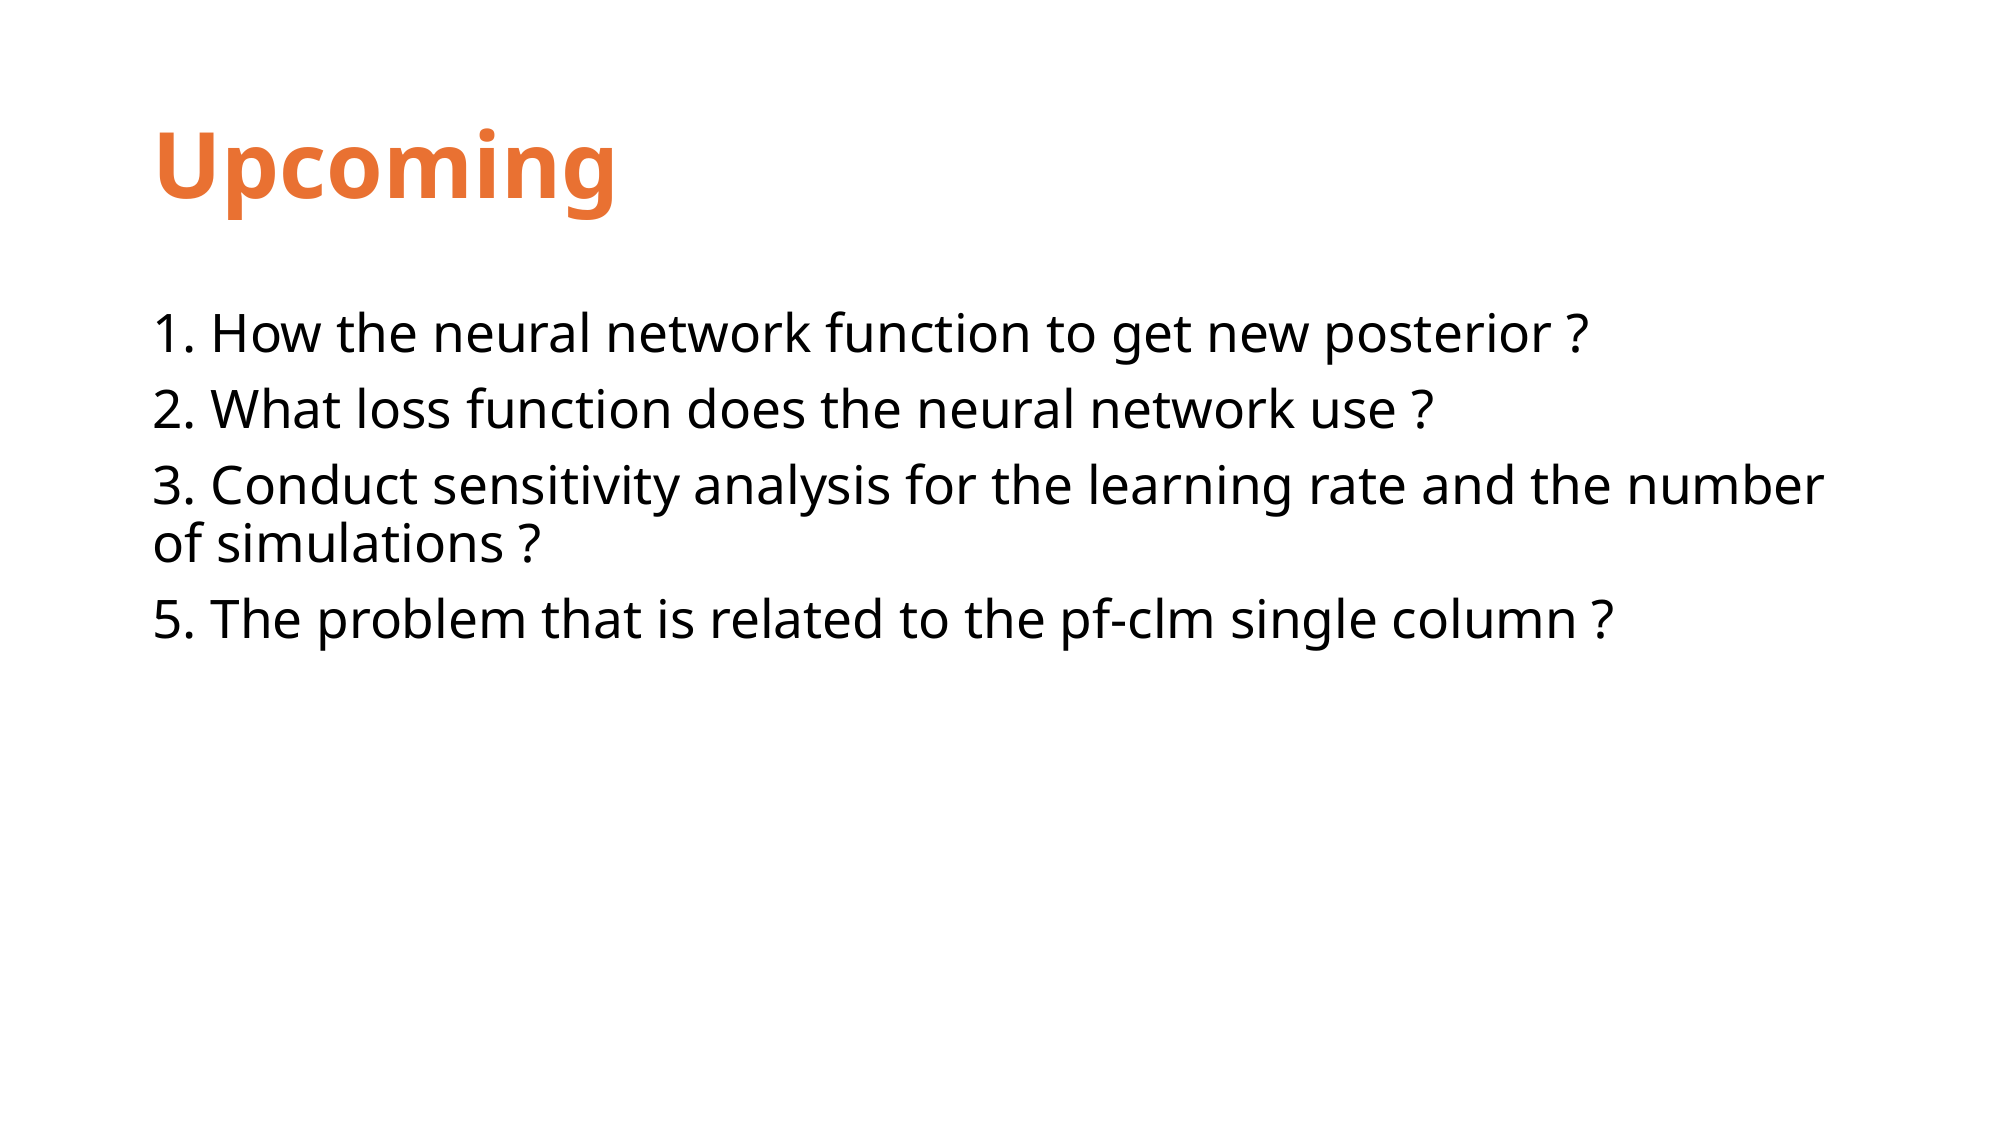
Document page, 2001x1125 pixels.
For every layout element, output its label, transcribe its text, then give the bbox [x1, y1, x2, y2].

title Upcoming [137, 59, 1863, 278]
list 1. How the neural network function to get new posterior ? 2. What loss function does the neural network use ? 3. Conduct sensitivity analysis for the learning rate and the number of simulations ? 5. The problem that is related to the pf-clm single column ? [137, 299, 1863, 659]
